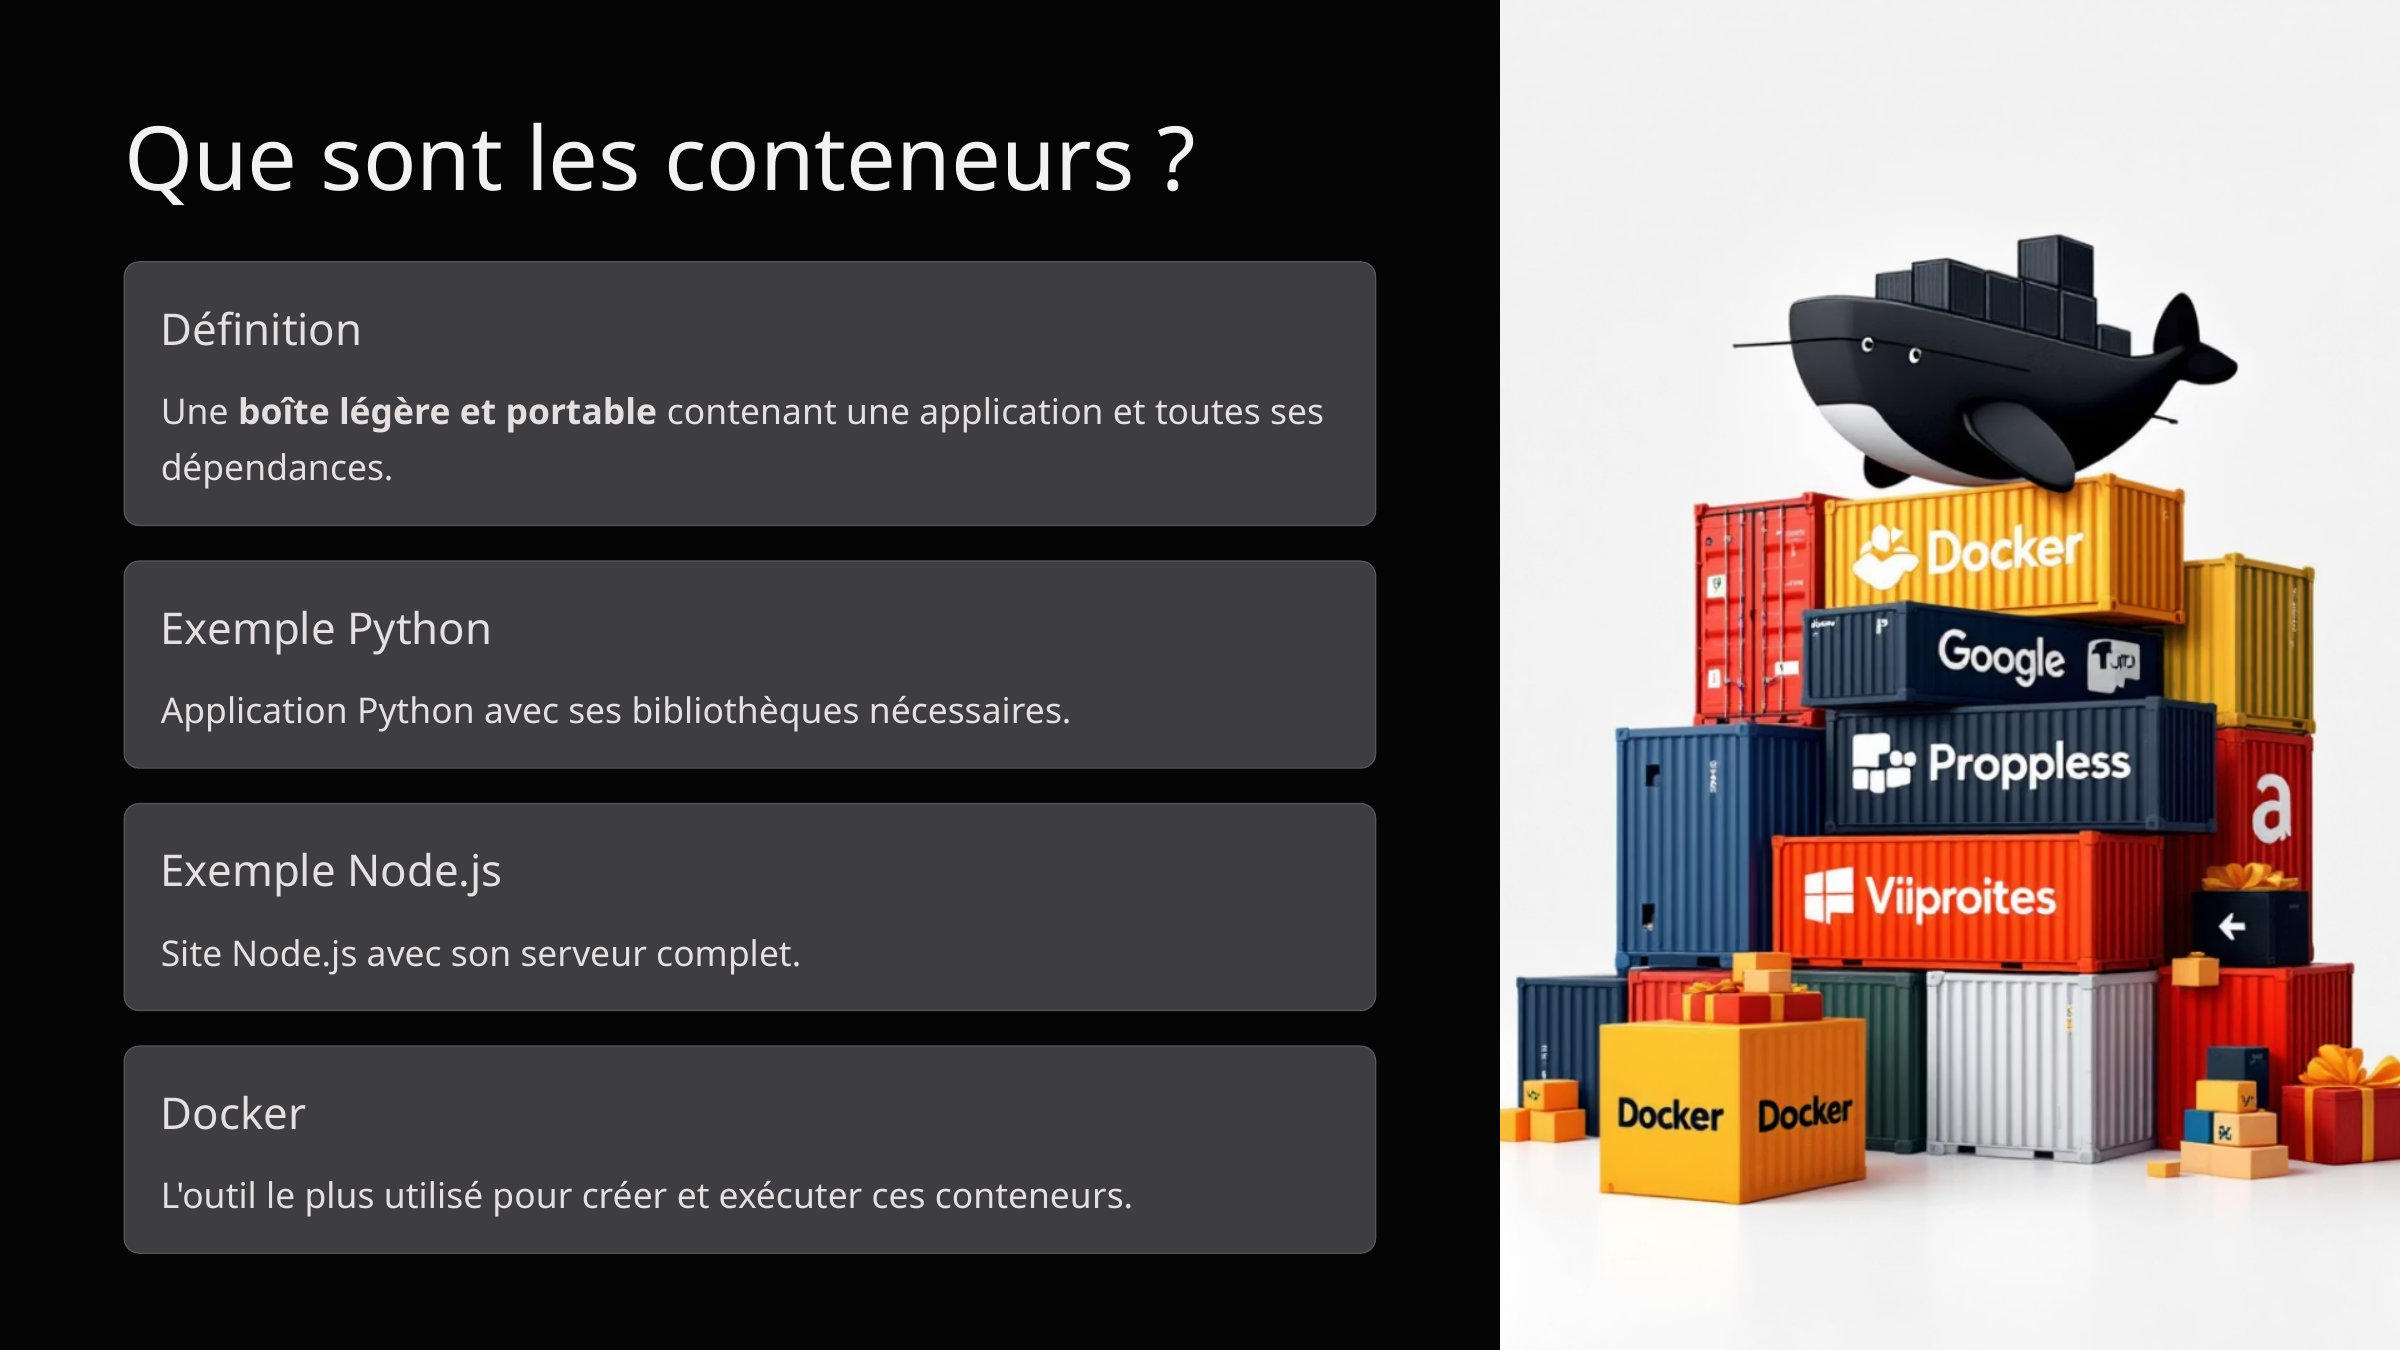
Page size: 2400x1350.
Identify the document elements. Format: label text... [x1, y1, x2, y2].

text_box Site Node.js avec son serveur complet. [160, 917, 1339, 974]
text_box Que sont les conteneurs ? [124, 97, 1259, 209]
text_box [124, 261, 1376, 526]
text_box Définition [160, 298, 605, 354]
text_box Application Python avec ses bibliothèques nécessaires. [160, 674, 1339, 732]
text_box [124, 561, 1376, 769]
text_box Exemple Python [160, 597, 605, 654]
picture [1499, 0, 2400, 1350]
text_box [124, 1046, 1376, 1254]
text_box Docker [160, 1082, 605, 1139]
text_box Exemple Node.js [160, 840, 605, 896]
text_box [124, 803, 1376, 1011]
text_box L'outil le plus utilisé pour créer et exécuter ces conteneurs. [160, 1159, 1339, 1217]
text_box Une boîte légère et portable contenant une application et toutes ses dépendances. [160, 375, 1339, 489]
